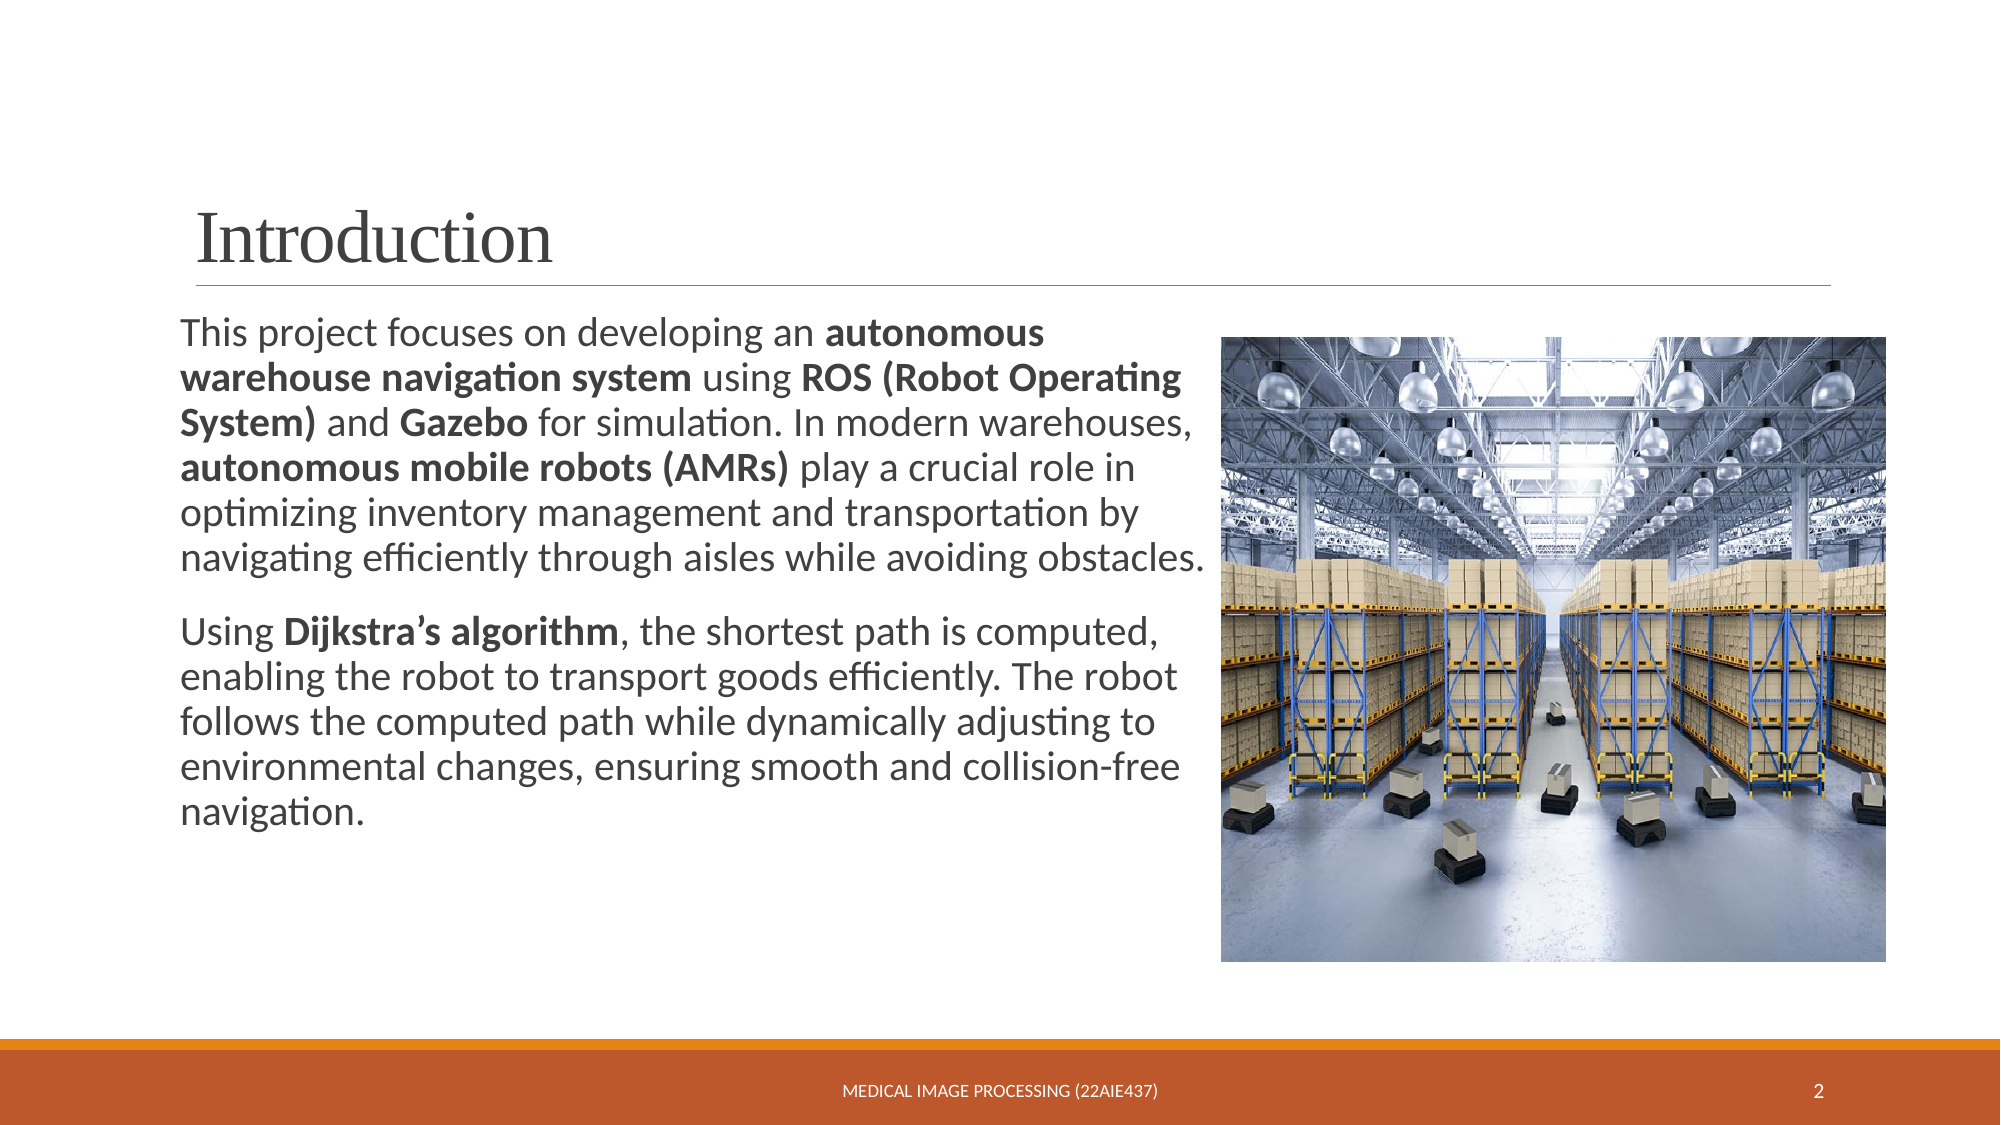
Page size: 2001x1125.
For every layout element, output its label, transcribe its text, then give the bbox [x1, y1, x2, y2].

list This project focuses on developing an autonomous warehouse navigation system using ROS (Robot Operating System) and Gazebo for simulation. In modern warehouses, autonomous mobile robots (AMRs) play a crucial role in optimizing inventory management and transportation by navigating efficiently through aisles while avoiding obstacles. Using Dijkstra’s algorithm, the shortest path is computed, enabling the robot to transport goods efficiently. The robot follows the computed path while dynamically adjusting to environmental changes, ensuring smooth and collision-free navigation. [180, 302, 1211, 963]
slide_number 2 [1624, 1059, 1840, 1120]
picture [1220, 336, 1887, 962]
footer Medical Image Processing (22AIE437) [604, 1059, 1396, 1120]
title Introduction [180, 47, 1830, 285]
